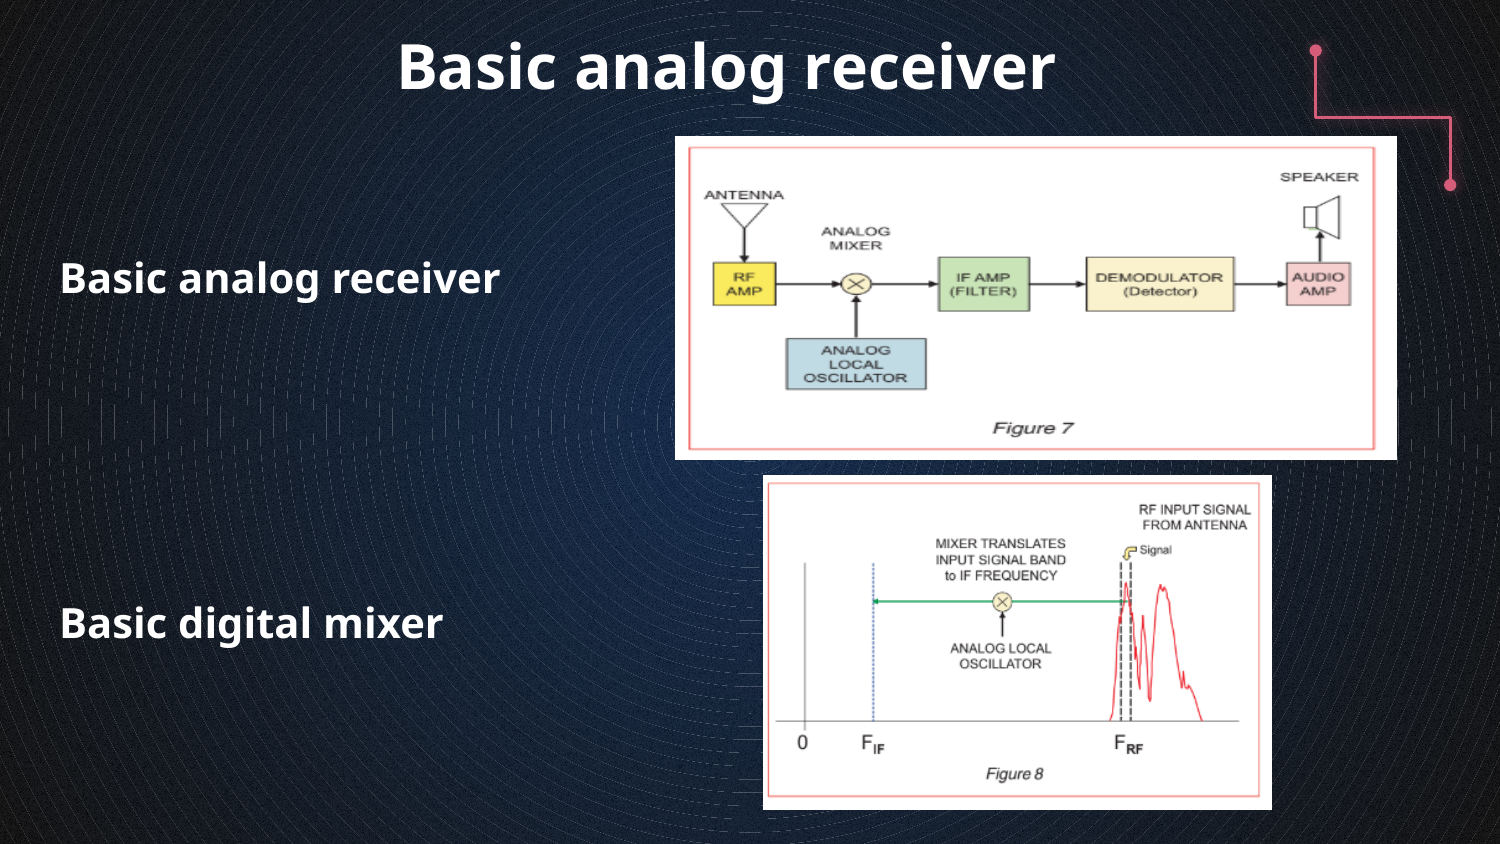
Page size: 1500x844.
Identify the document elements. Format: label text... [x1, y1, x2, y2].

text_box Basic analog receiver [308, 26, 1145, 117]
subtitle Basic digital mixer [44, 573, 568, 711]
picture [762, 475, 1272, 810]
picture [674, 135, 1397, 461]
subtitle Basic analog receiver [44, 229, 568, 367]
